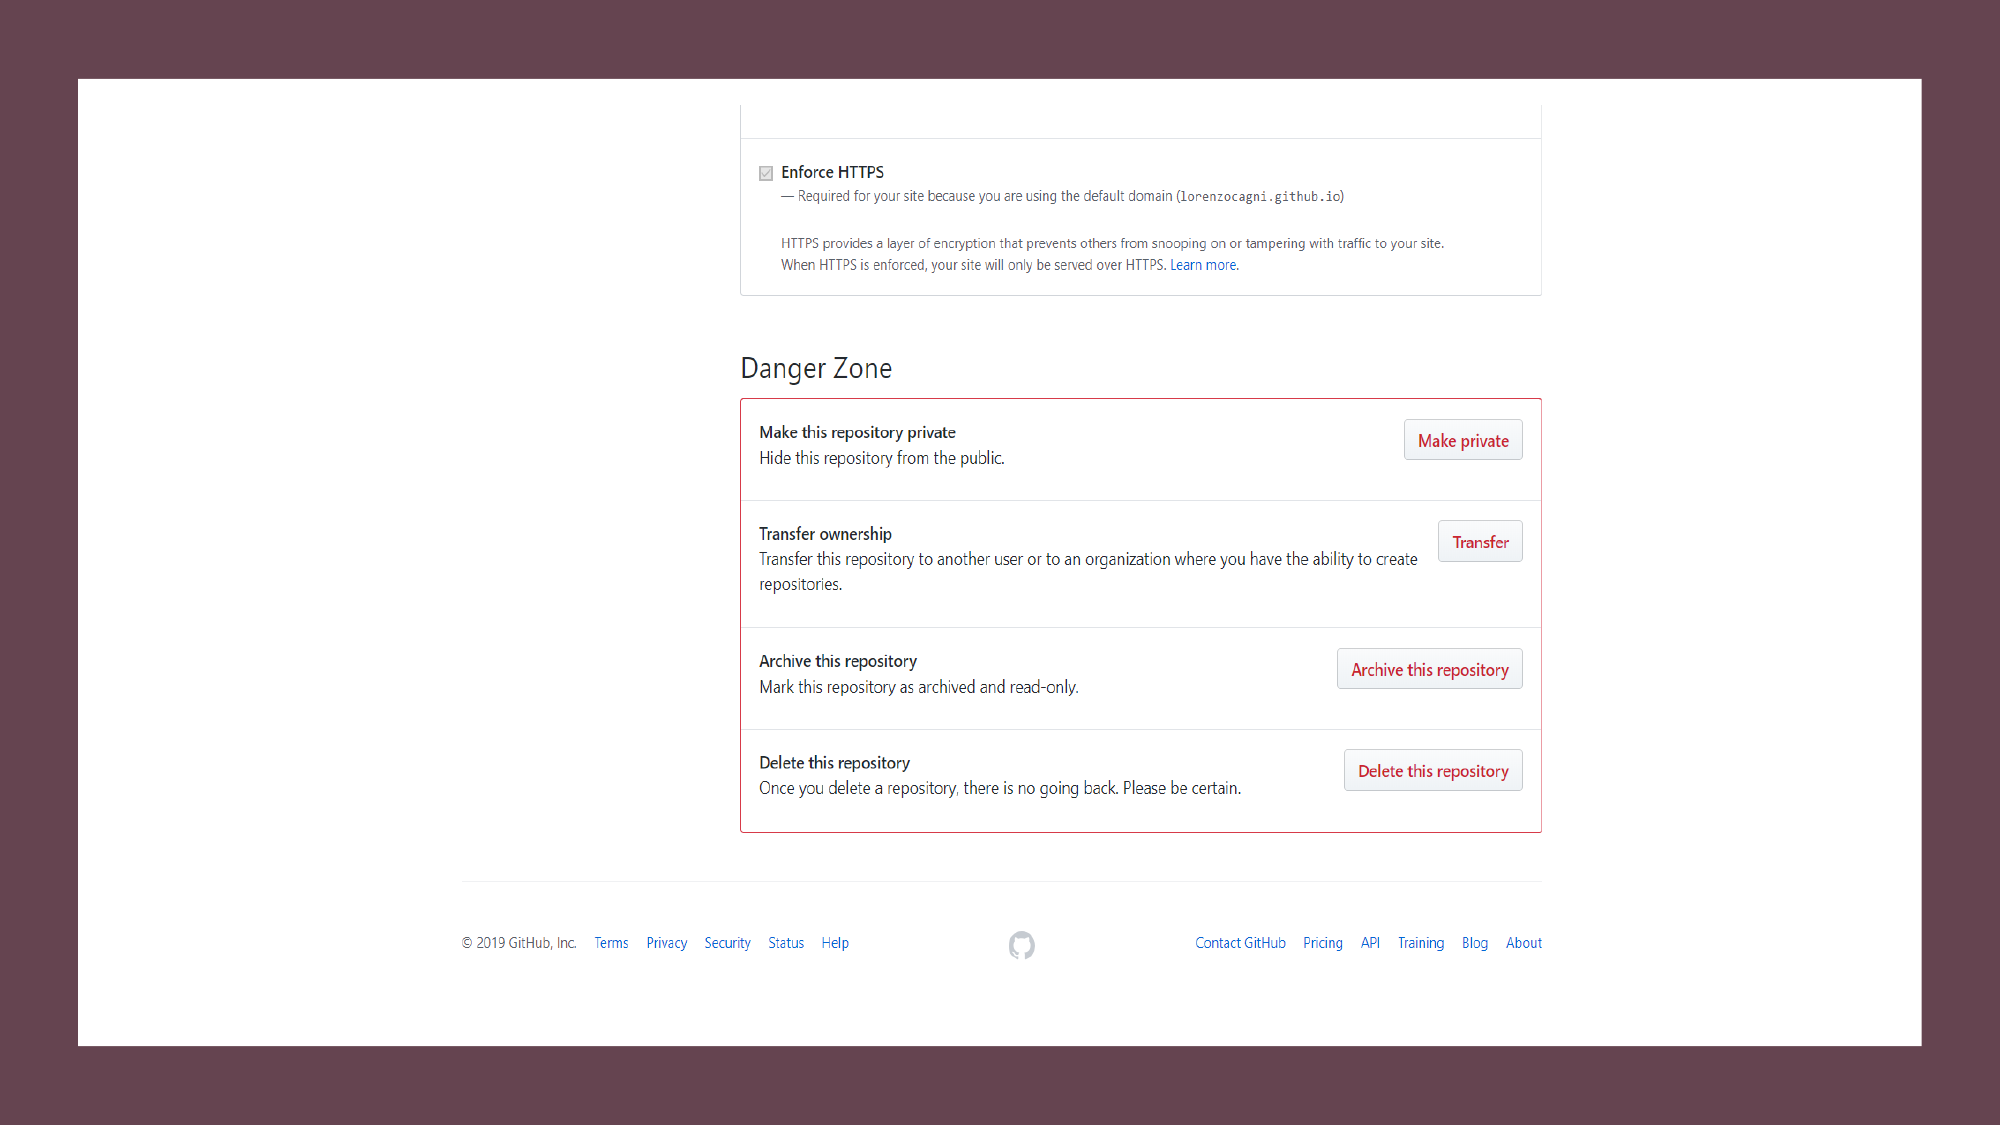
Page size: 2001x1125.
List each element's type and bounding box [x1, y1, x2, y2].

text_box [77, 78, 1923, 1047]
text_box [0, 0, 2000, 1125]
picture [187, 105, 1813, 1020]
